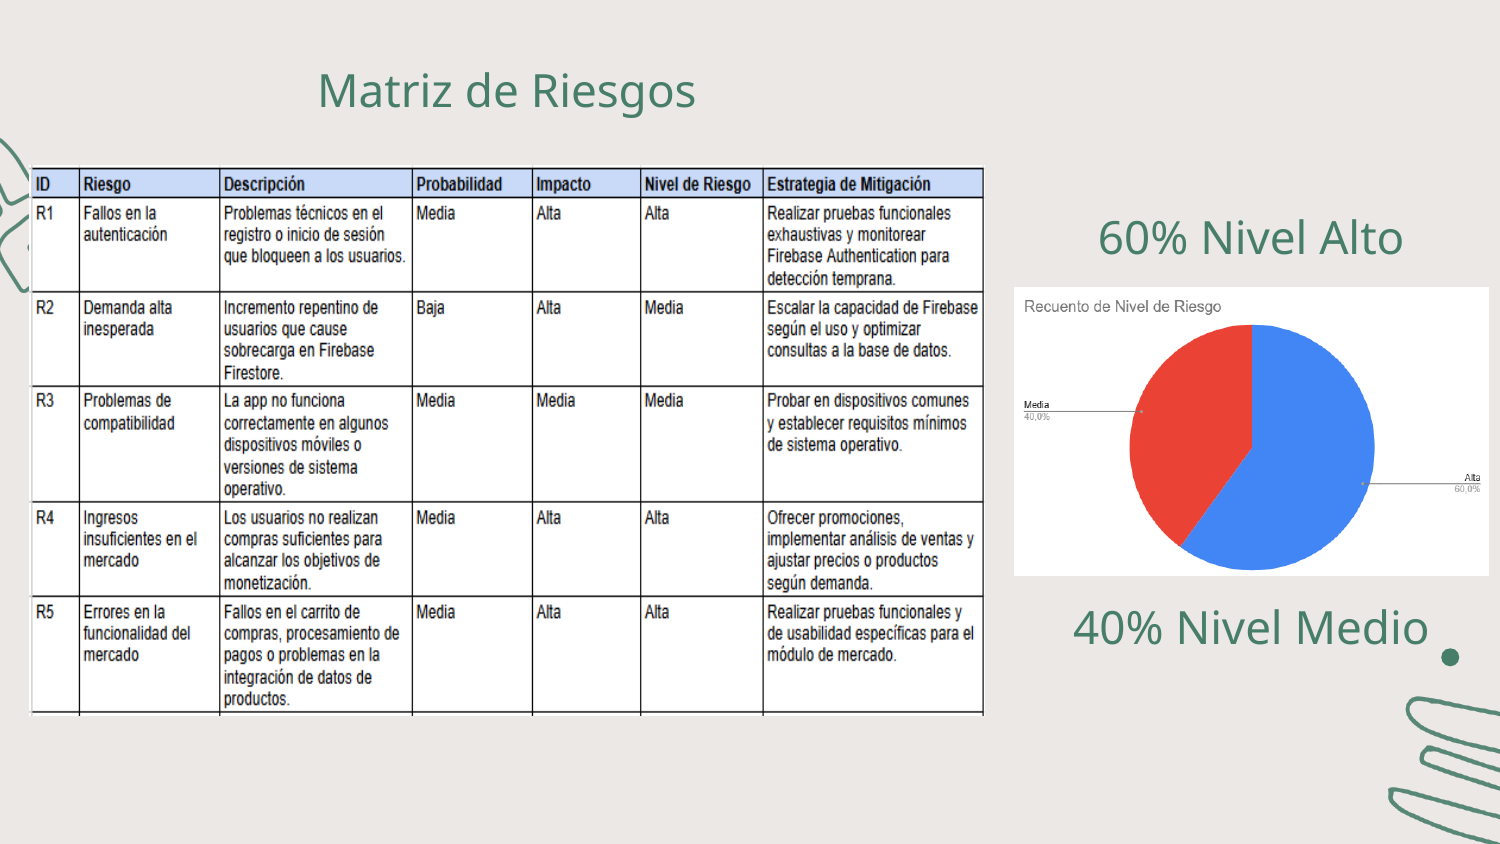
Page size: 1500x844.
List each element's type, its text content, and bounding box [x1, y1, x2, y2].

text_box 40% Nivel Medio [1005, 583, 1498, 669]
title Matriz de Riesgos [0, 46, 1140, 137]
picture [1388, 696, 1500, 844]
text_box 60% Nivel Alto [1005, 193, 1498, 279]
picture [0, 137, 986, 716]
picture [1013, 287, 1489, 576]
